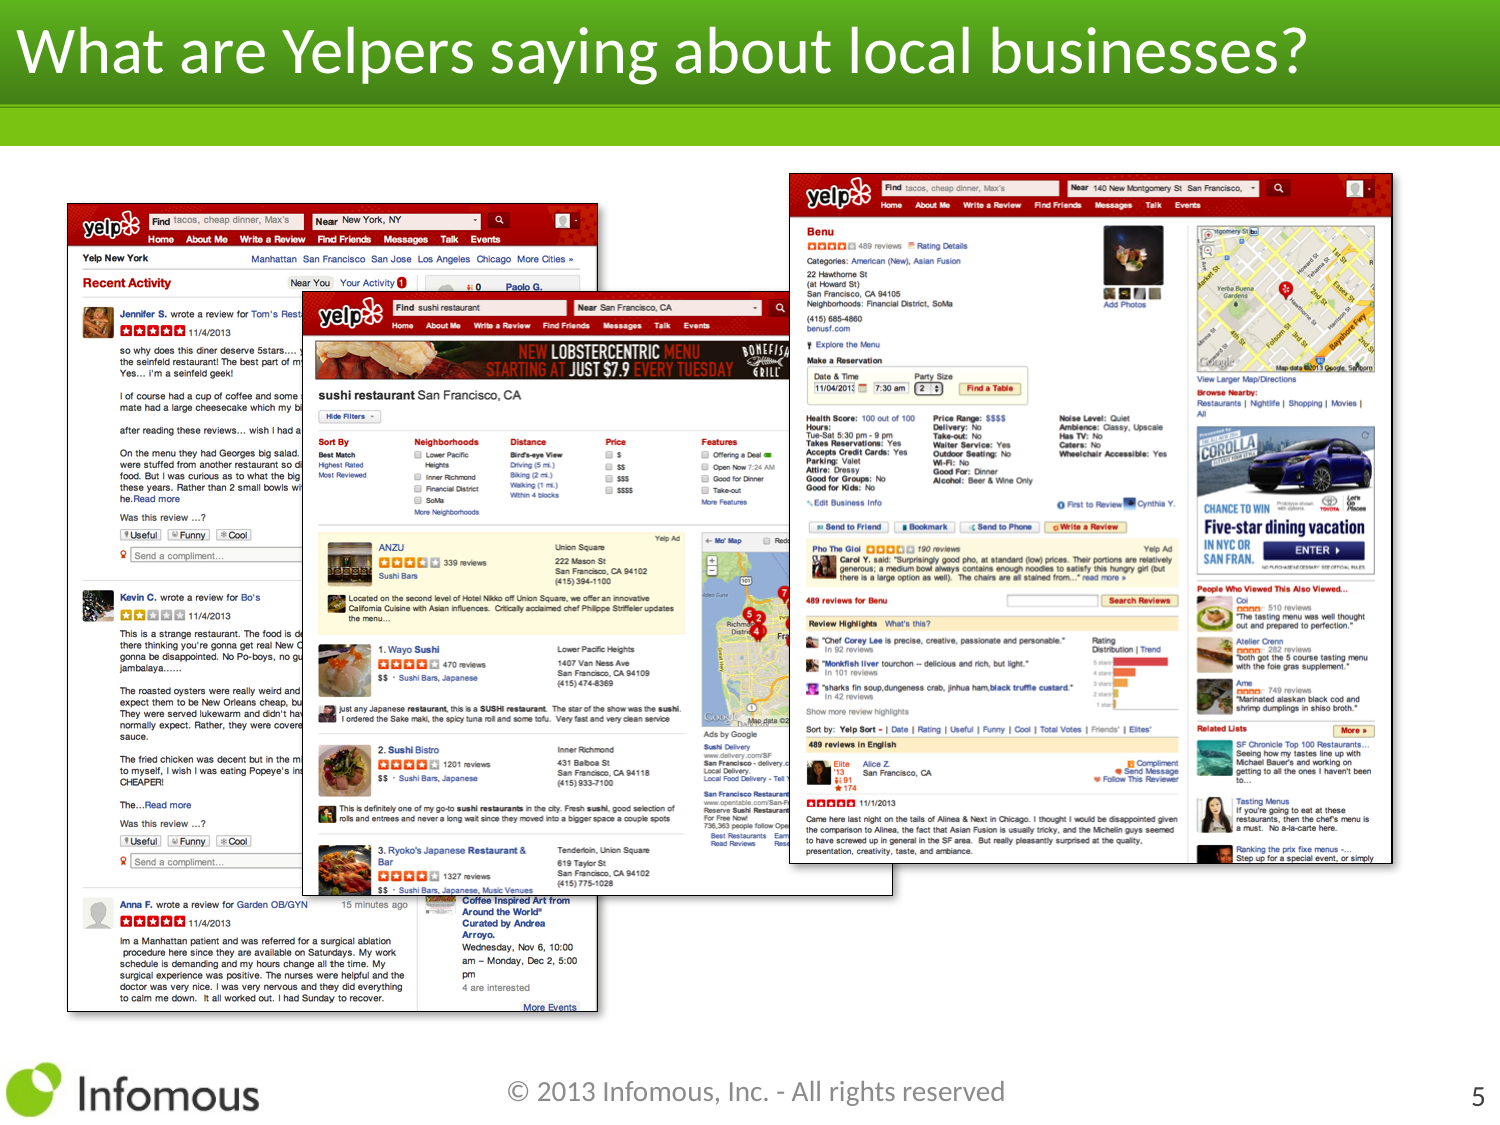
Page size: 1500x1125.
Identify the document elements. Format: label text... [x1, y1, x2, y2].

title What are Yelpers saying about local businesses? [2, 0, 1500, 93]
picture [67, 173, 1392, 1012]
picture [0, 0, 1500, 146]
footer © 2013 Infomous, Inc. - All rights reserved [451, 1065, 1062, 1125]
picture [4, 1060, 261, 1119]
slide_number 5 [1420, 1065, 1500, 1125]
